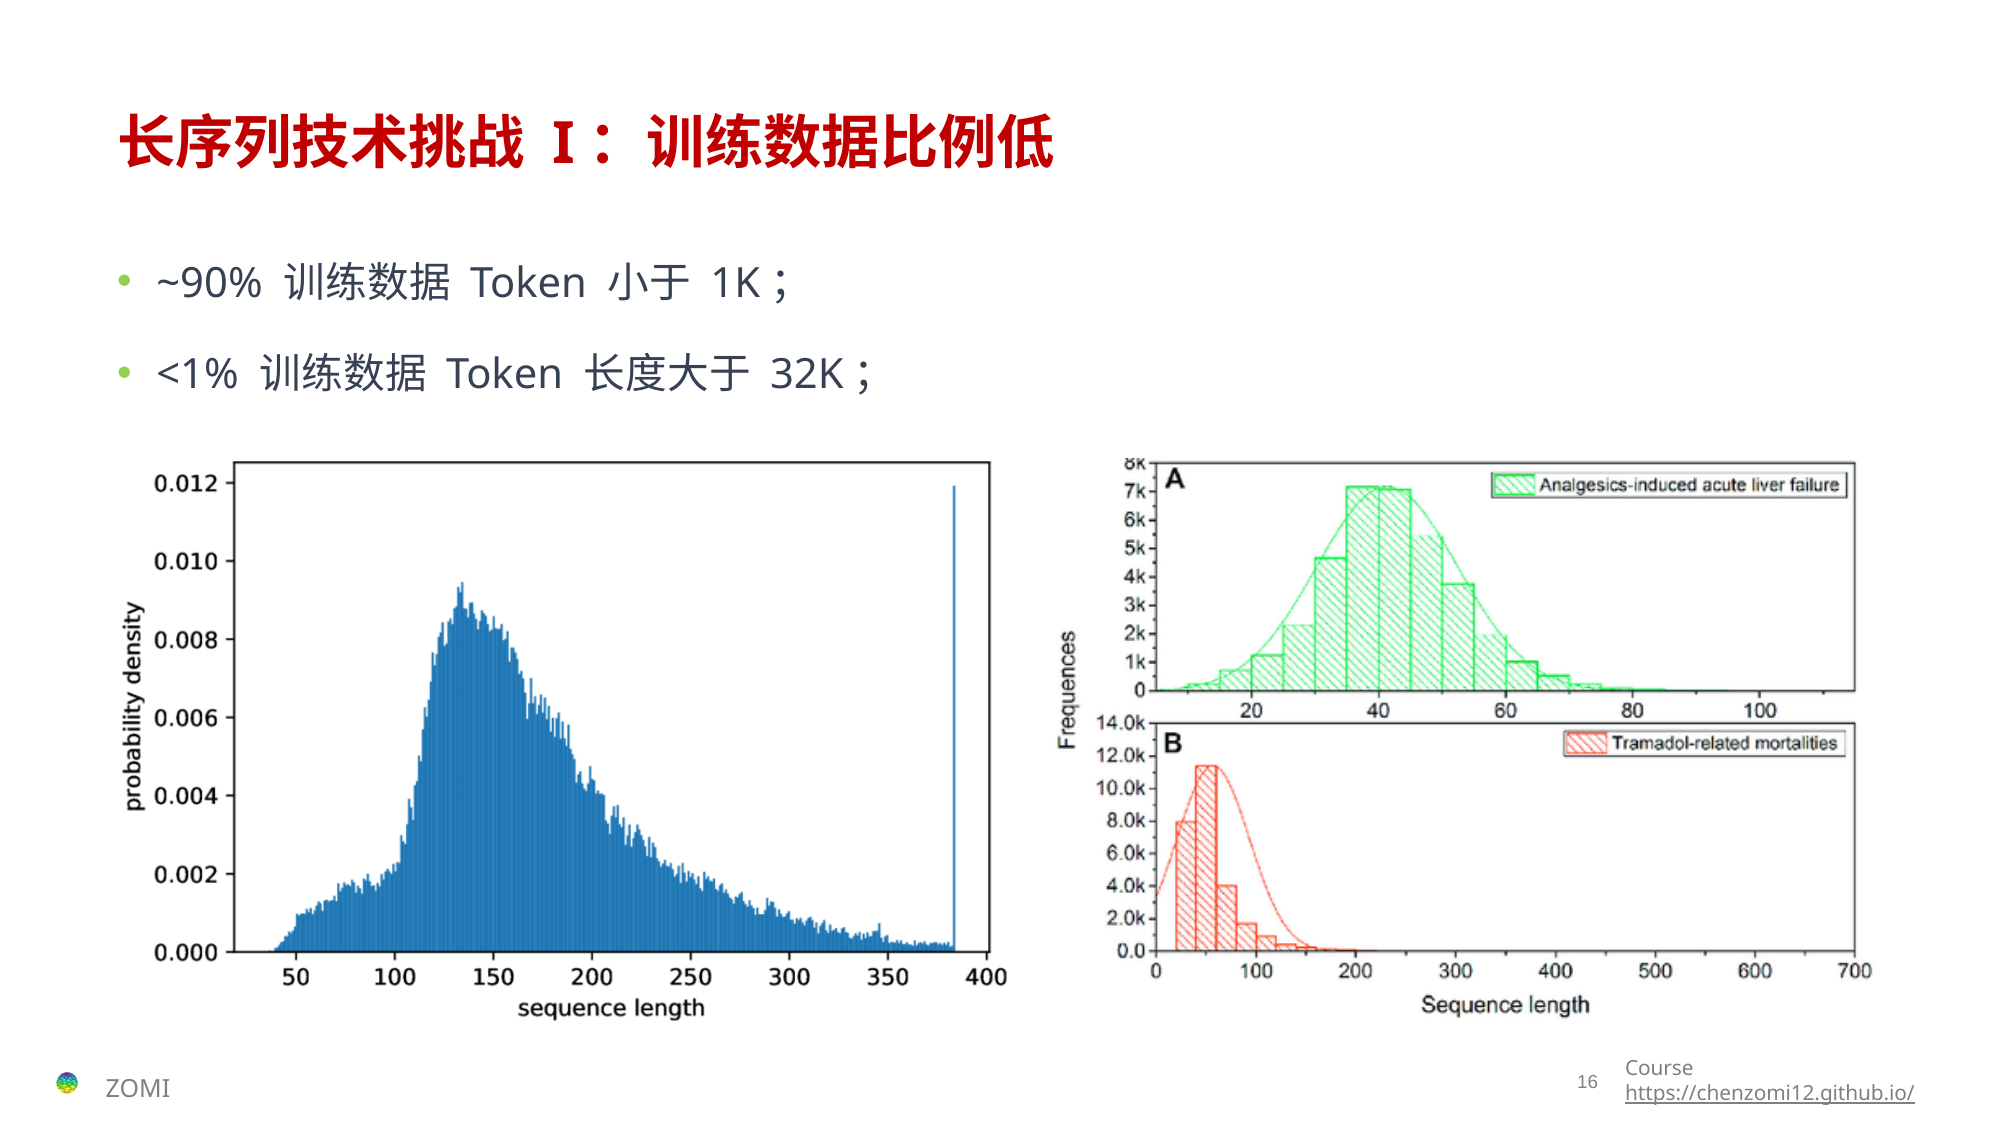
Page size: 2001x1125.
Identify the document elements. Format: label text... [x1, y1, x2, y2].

picture [107, 446, 1025, 1036]
picture [57, 1073, 77, 1093]
title 长序列技术挑战 I：训练数据比例低 [102, 91, 1901, 189]
list ~90% 训练数据 Token 小于 1K； <1% 训练数据 Token 长度大于 32K； [102, 223, 1901, 1043]
picture [1053, 458, 1887, 1027]
